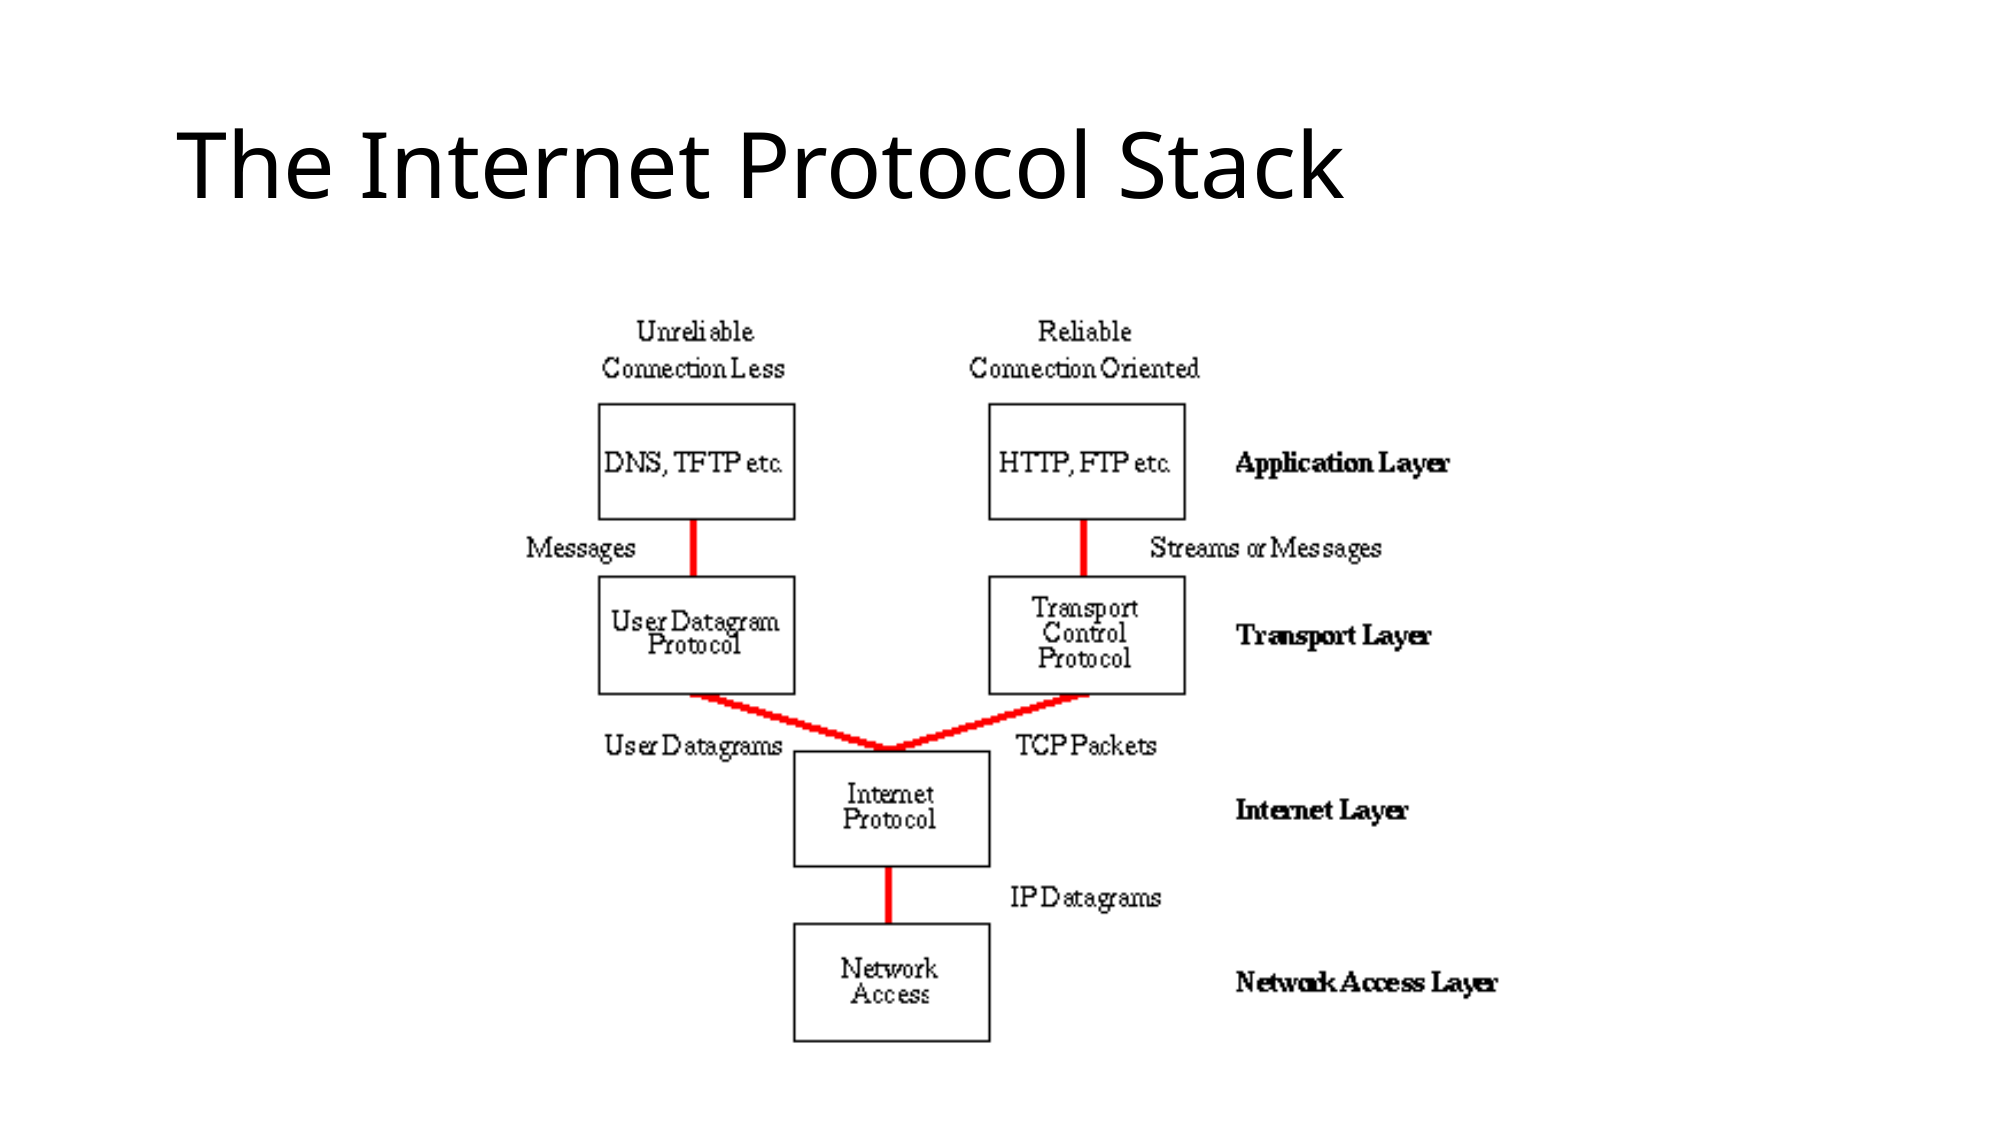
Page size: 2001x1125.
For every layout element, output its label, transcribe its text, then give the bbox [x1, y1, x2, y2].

picture [275, 298, 1524, 1066]
title The Internet Protocol Stack [137, 59, 1863, 278]
